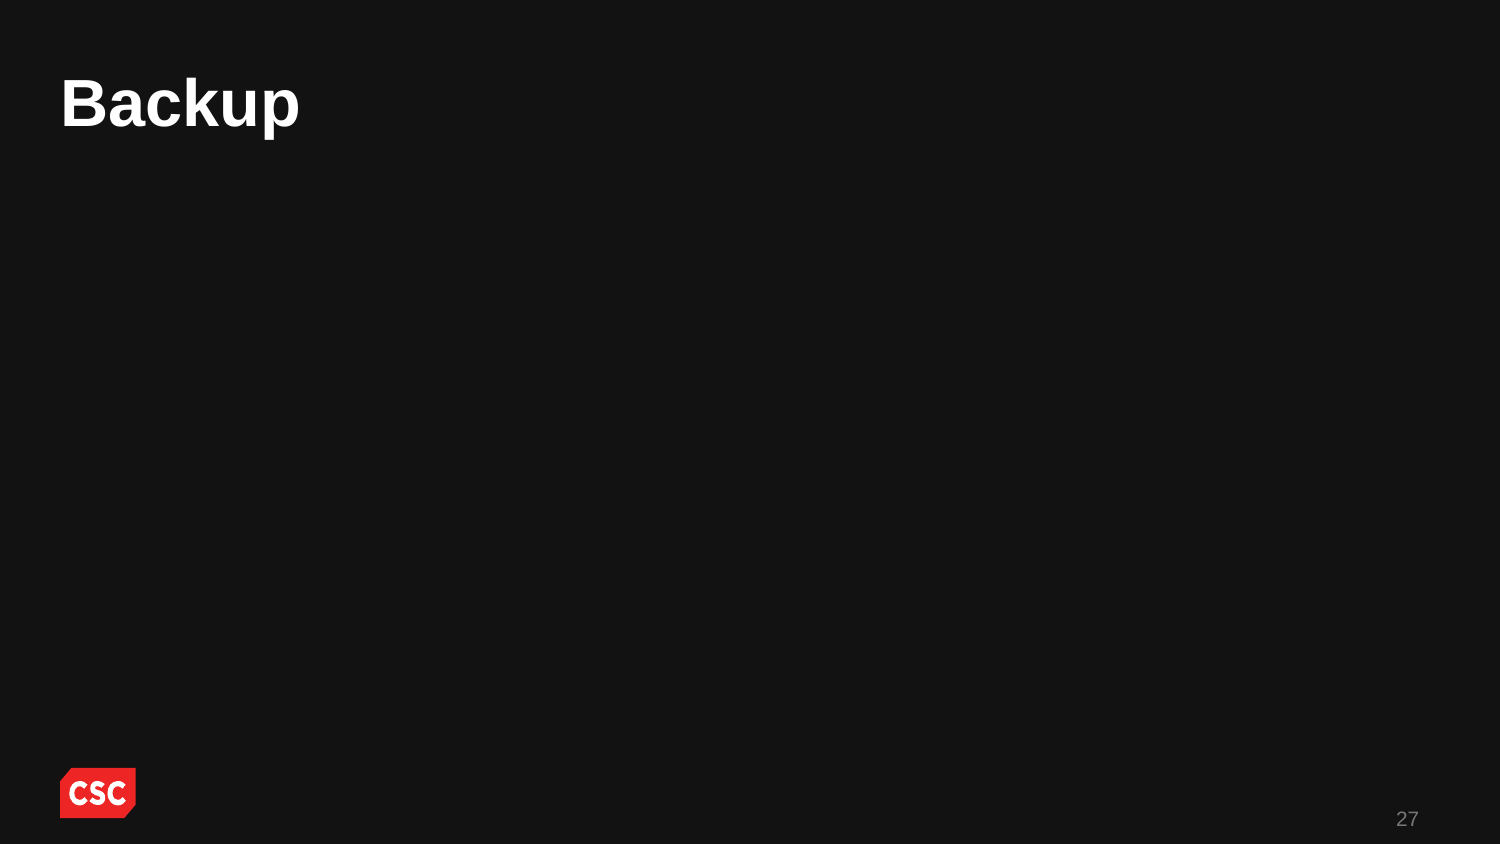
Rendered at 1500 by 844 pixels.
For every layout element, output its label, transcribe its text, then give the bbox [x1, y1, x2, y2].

title Backup [59, 55, 1441, 154]
